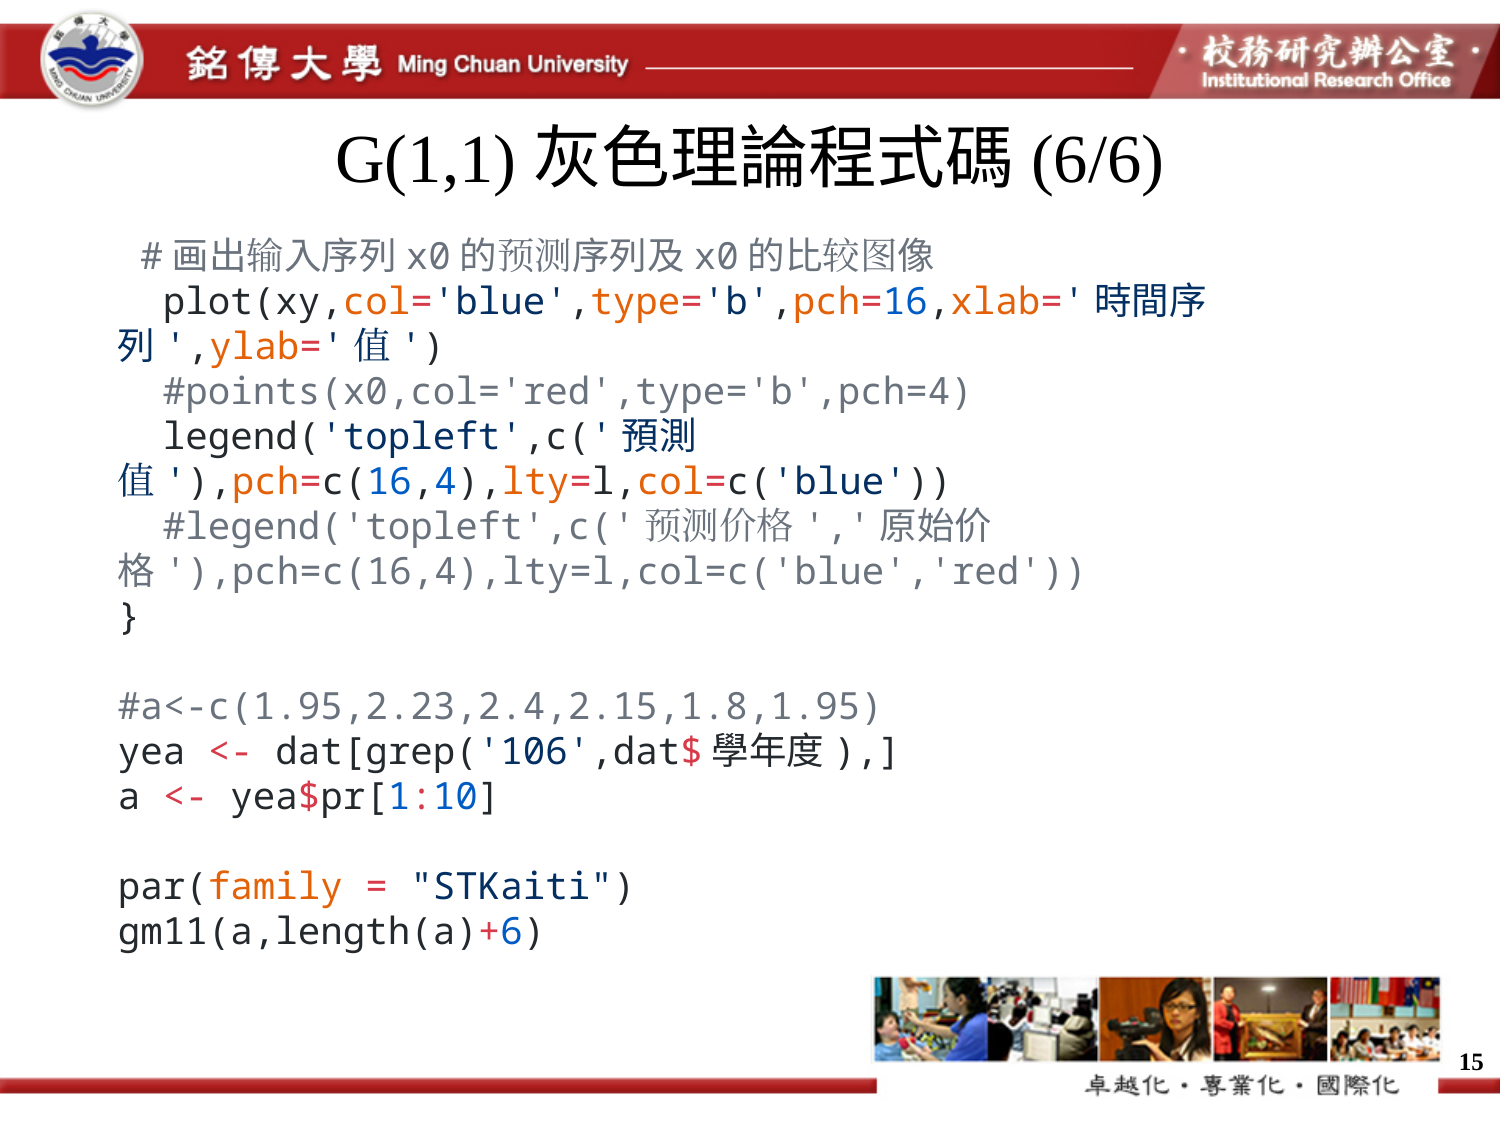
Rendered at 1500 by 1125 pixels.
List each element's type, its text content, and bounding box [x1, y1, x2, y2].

title G(1,1)灰色理論程式碼(6/6) [103, 95, 1397, 224]
text_box #画出输入序列x0的预测序列及x0的比较图像 plot(xy,col='blue',type='b',pch=16,xlab='時間序列',ylab='值') #points(x0,col='red',type='b',pch=4) legend('topleft',c('預測值'),pch=c(16,4),lty=l,col=c('blue')) #legend('topleft',c('预测价格','原始价格'),pch=c(16,4),lty=l,col=c('blue','red')) } #a<-c(1.95,2.23,2.4,2.15,1.8,1.95) yea <- dat[grep('106',dat$學年度),] a <- yea$pr[1:10] par(family = "STKaiti") gm11(a,length(a)+6) [103, 224, 1397, 960]
picture [0, 0, 1500, 1125]
slide_number 15 [1161, 1030, 1499, 1091]
